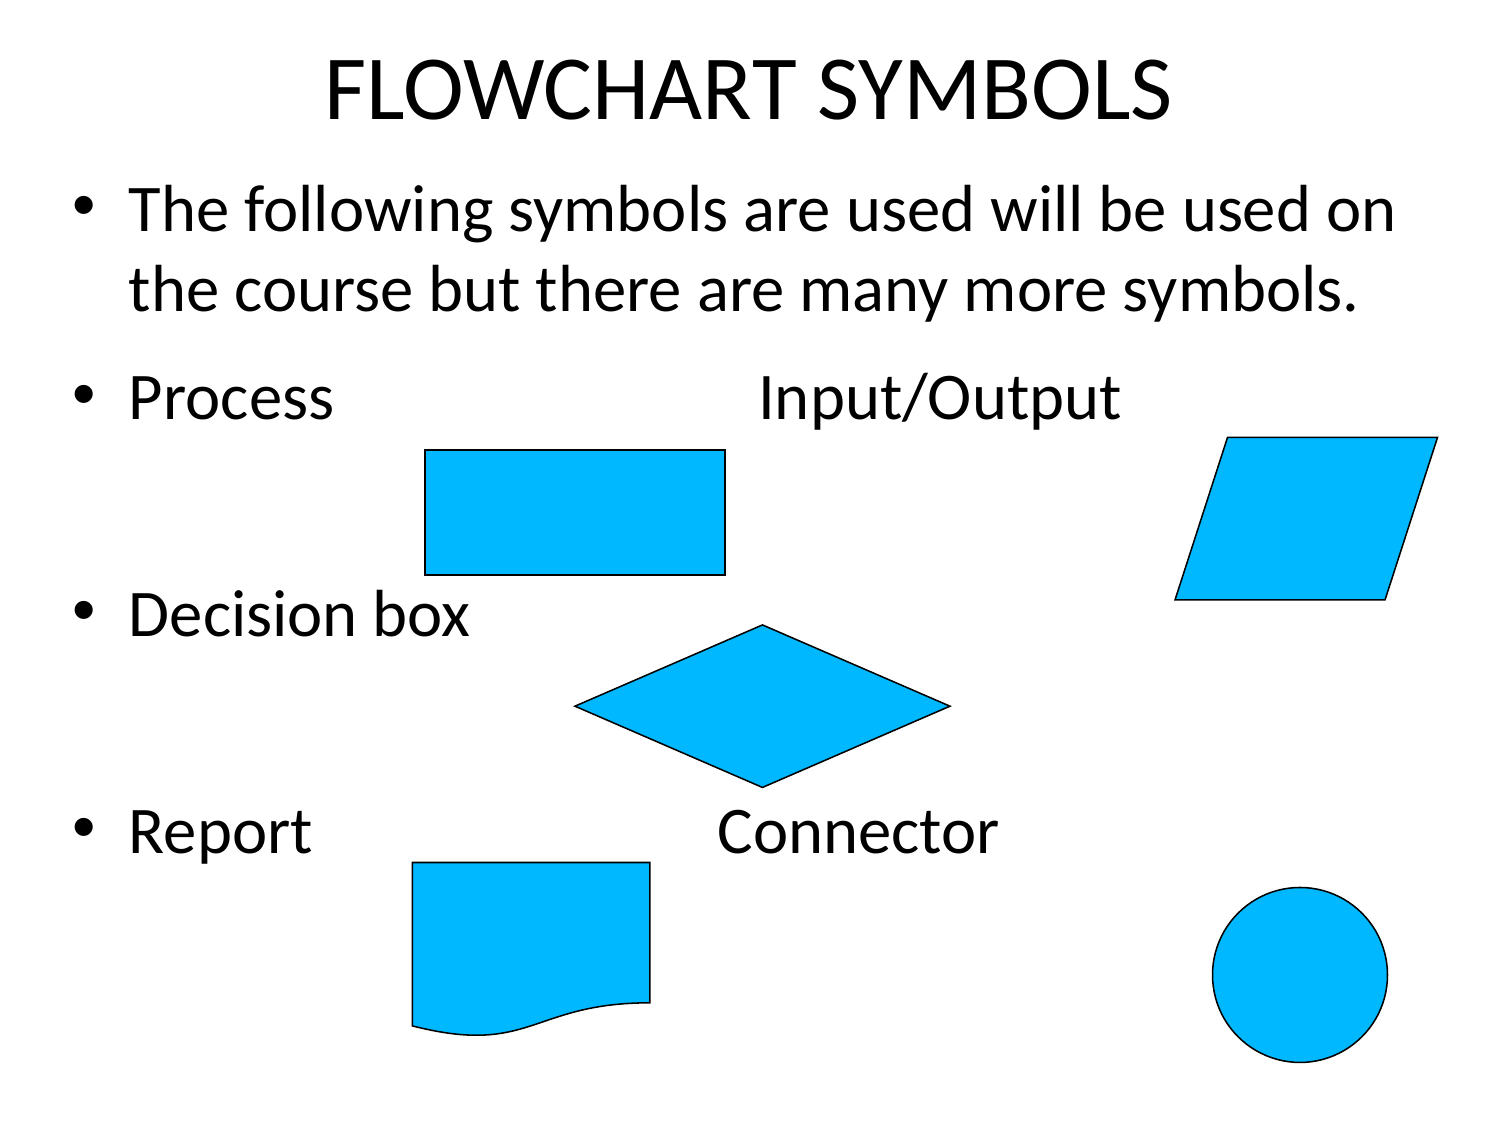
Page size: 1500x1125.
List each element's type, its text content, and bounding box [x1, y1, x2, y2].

text_box [412, 862, 650, 1036]
text_box [1175, 437, 1438, 600]
title FLOWCHART SYMBOLS [75, 21, 1424, 154]
text_box [574, 624, 950, 788]
text_box [1212, 887, 1388, 1063]
text_box [424, 450, 725, 575]
list The following symbols are used will be used on the course but there are many more symbols. Process Input/Output Decision box Report Connector [72, 164, 1422, 1022]
